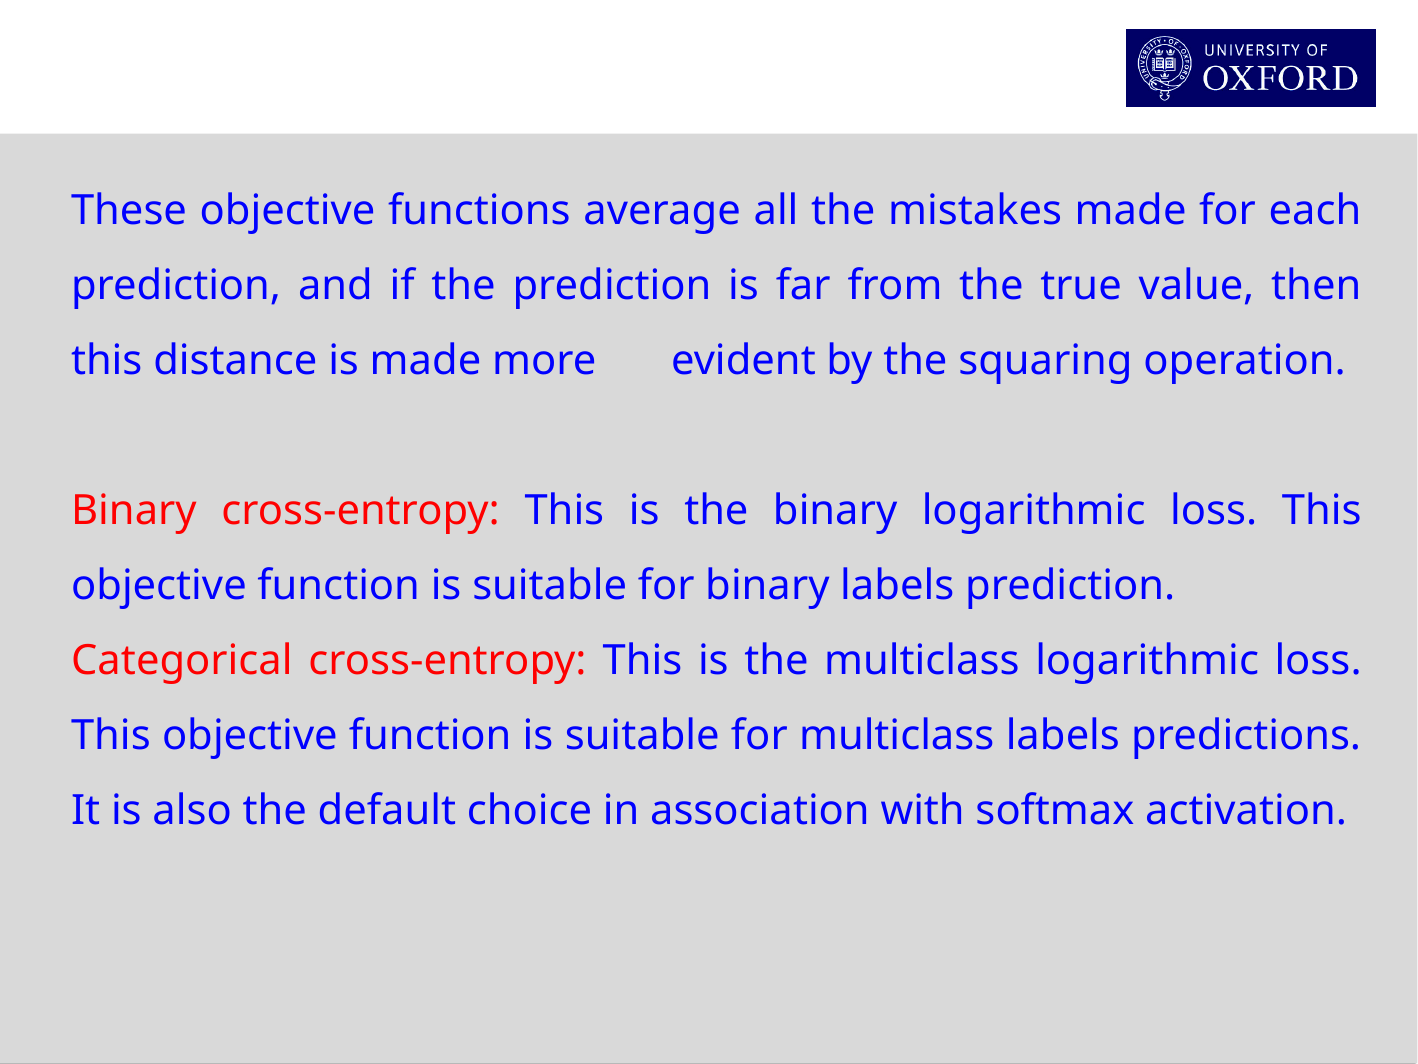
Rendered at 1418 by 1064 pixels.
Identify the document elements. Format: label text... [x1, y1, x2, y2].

picture [1126, 29, 1376, 107]
text_box These objective functions average all the mistakes made for each prediction, and if the prediction is far from the true value, then this distance is made more evident by the squaring operation. Binary cross-entropy: This is the binary logarithmic loss. This objective function is suitable for binary labels prediction. Categorical cross-entropy: This is the multiclass logarithmic loss. This objective function is suitable for multiclass labels predictions. It is also the default choice in association with softmax activation. [56, 150, 1378, 965]
